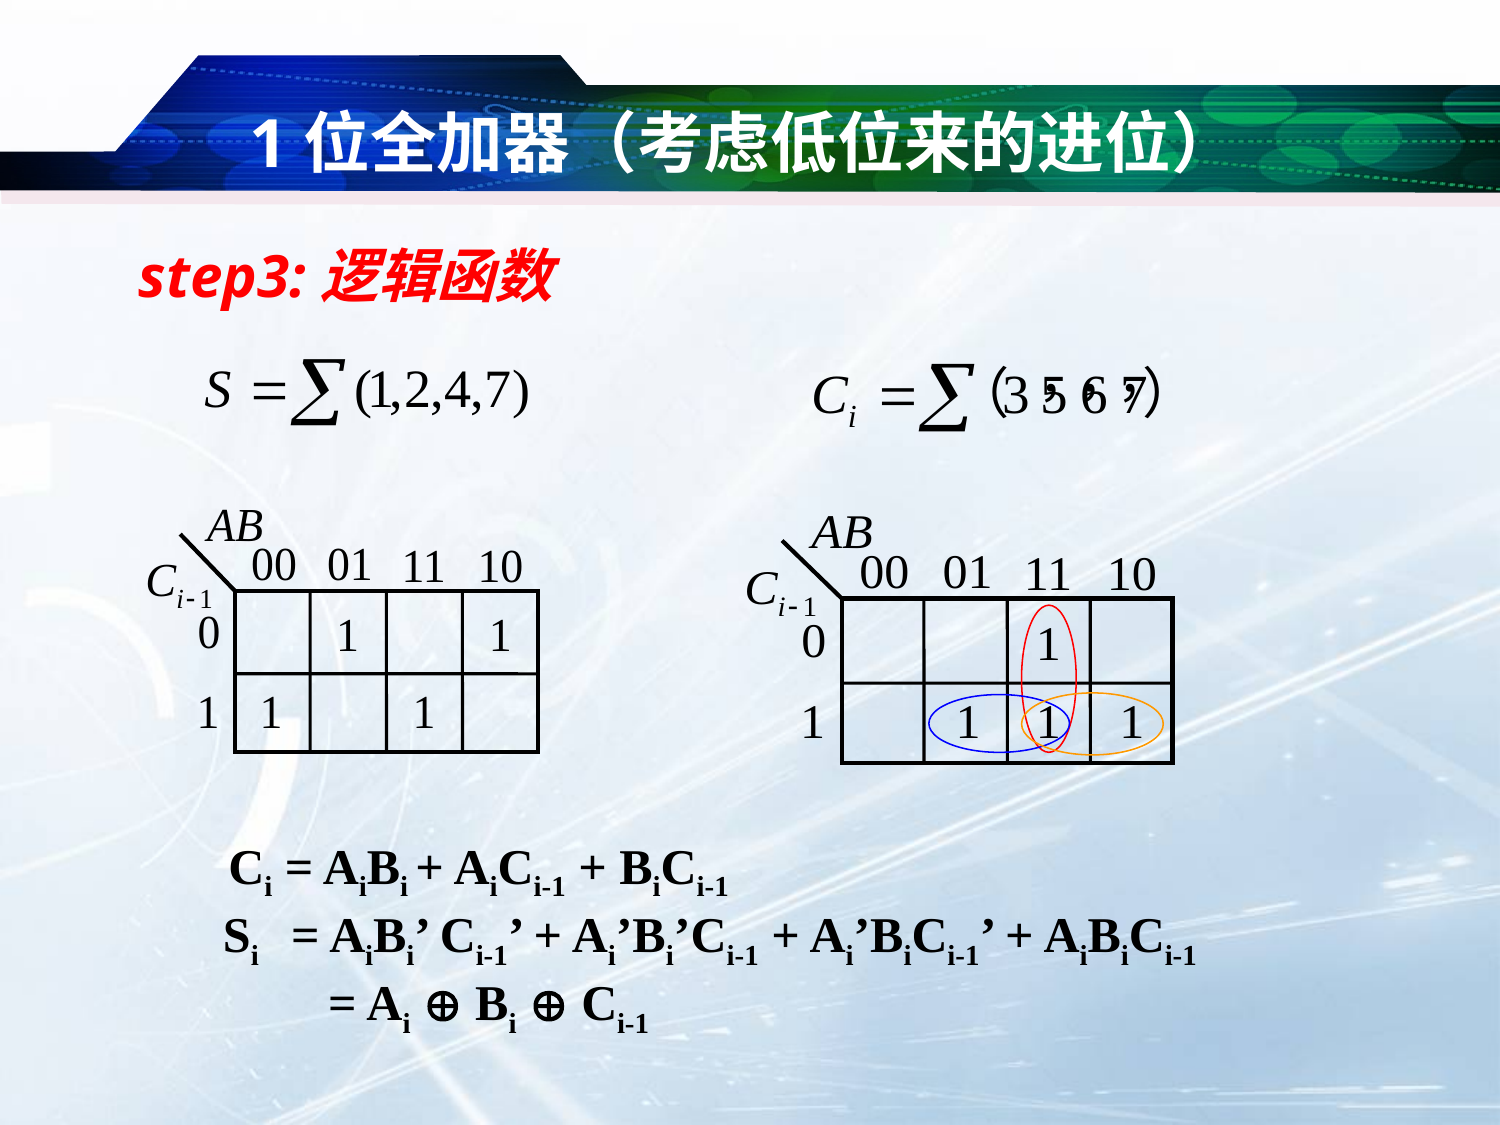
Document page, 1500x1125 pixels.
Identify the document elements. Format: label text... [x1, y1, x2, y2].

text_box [195, 348, 538, 440]
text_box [738, 503, 1173, 764]
picture [0, 0, 1500, 1125]
text_box Ci = AiBi + AiCi-1 + BiCi-1 Si = AiBi’ Ci-1’ + Ai’Bi’Ci-1 + Ai’BiCi-1’ + AiBiCi-1 = Ai  Bi  Ci-1 [200, 826, 1437, 1047]
text_box step3:逻辑函数 [123, 231, 884, 317]
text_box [804, 353, 1177, 447]
title 1位全加器（考虑低位来的进位） [99, 94, 1388, 188]
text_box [139, 498, 538, 753]
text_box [928, 604, 1164, 756]
